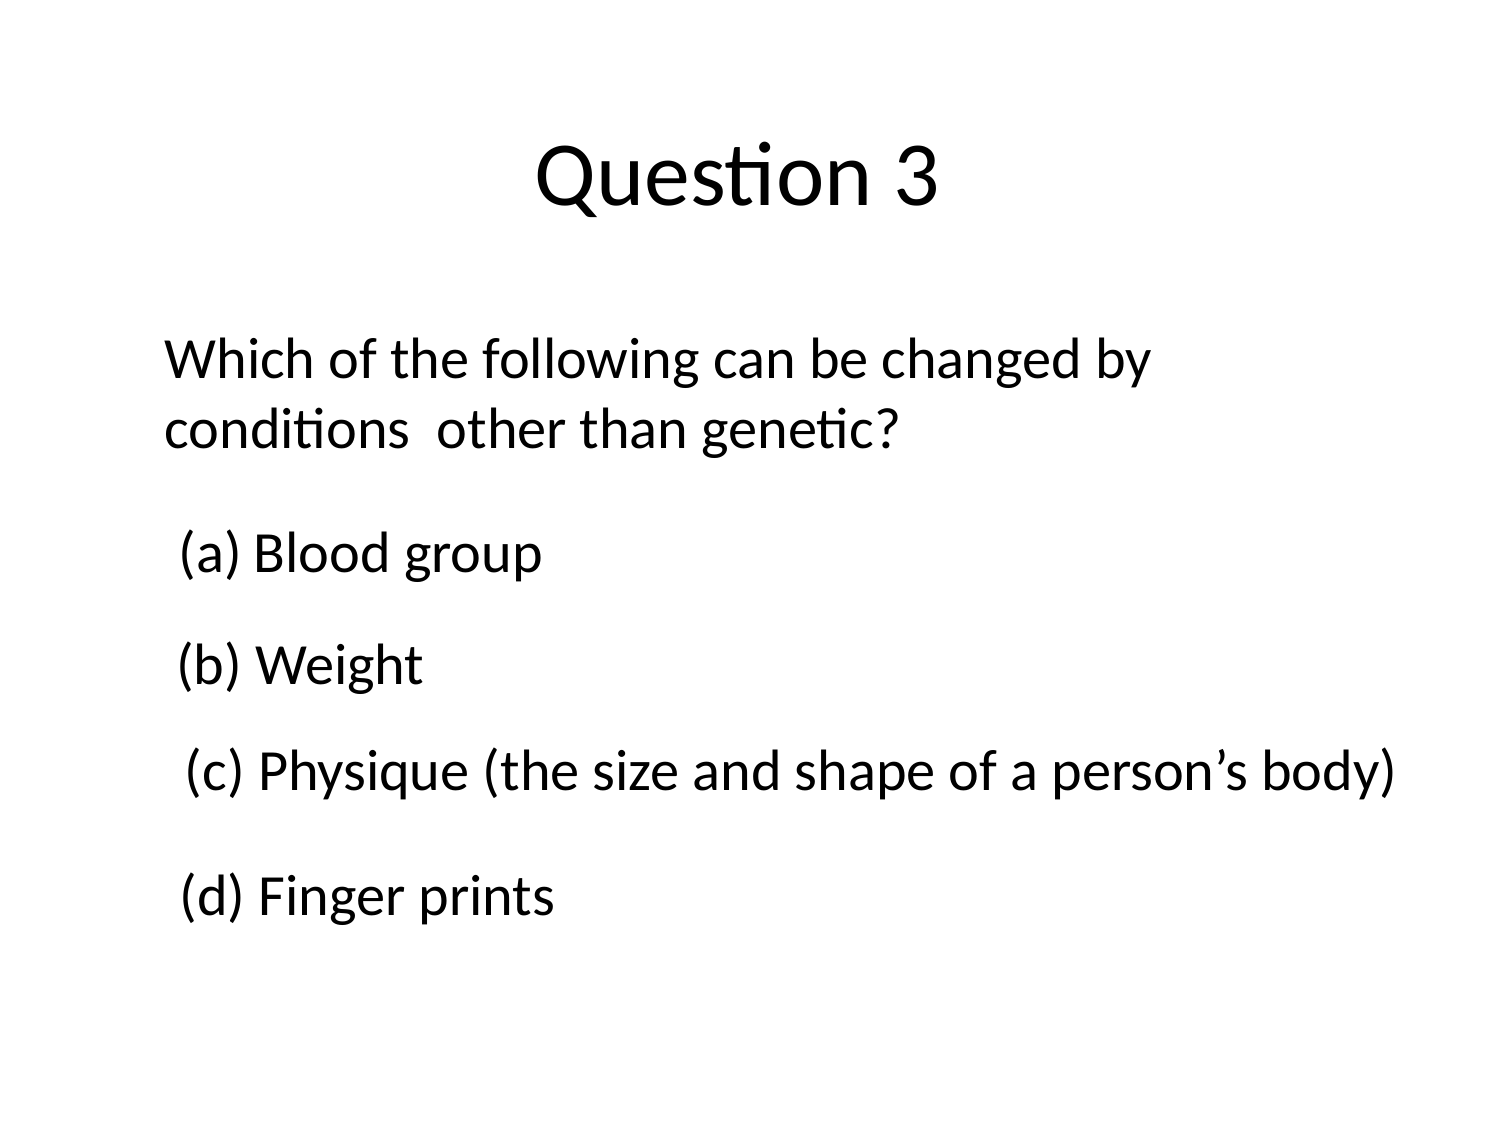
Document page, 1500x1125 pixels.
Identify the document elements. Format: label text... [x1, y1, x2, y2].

text_box Blood group [164, 506, 558, 592]
text_box (c) Physique (the size and shape of a person’s body) [170, 725, 1413, 810]
title Question 3 [99, 75, 1375, 263]
text_box (d) Finger prints [165, 849, 571, 935]
text_box (b) Weight [161, 619, 440, 704]
text_box Which of the following can be changed by conditions other than genetic? [149, 312, 1265, 468]
